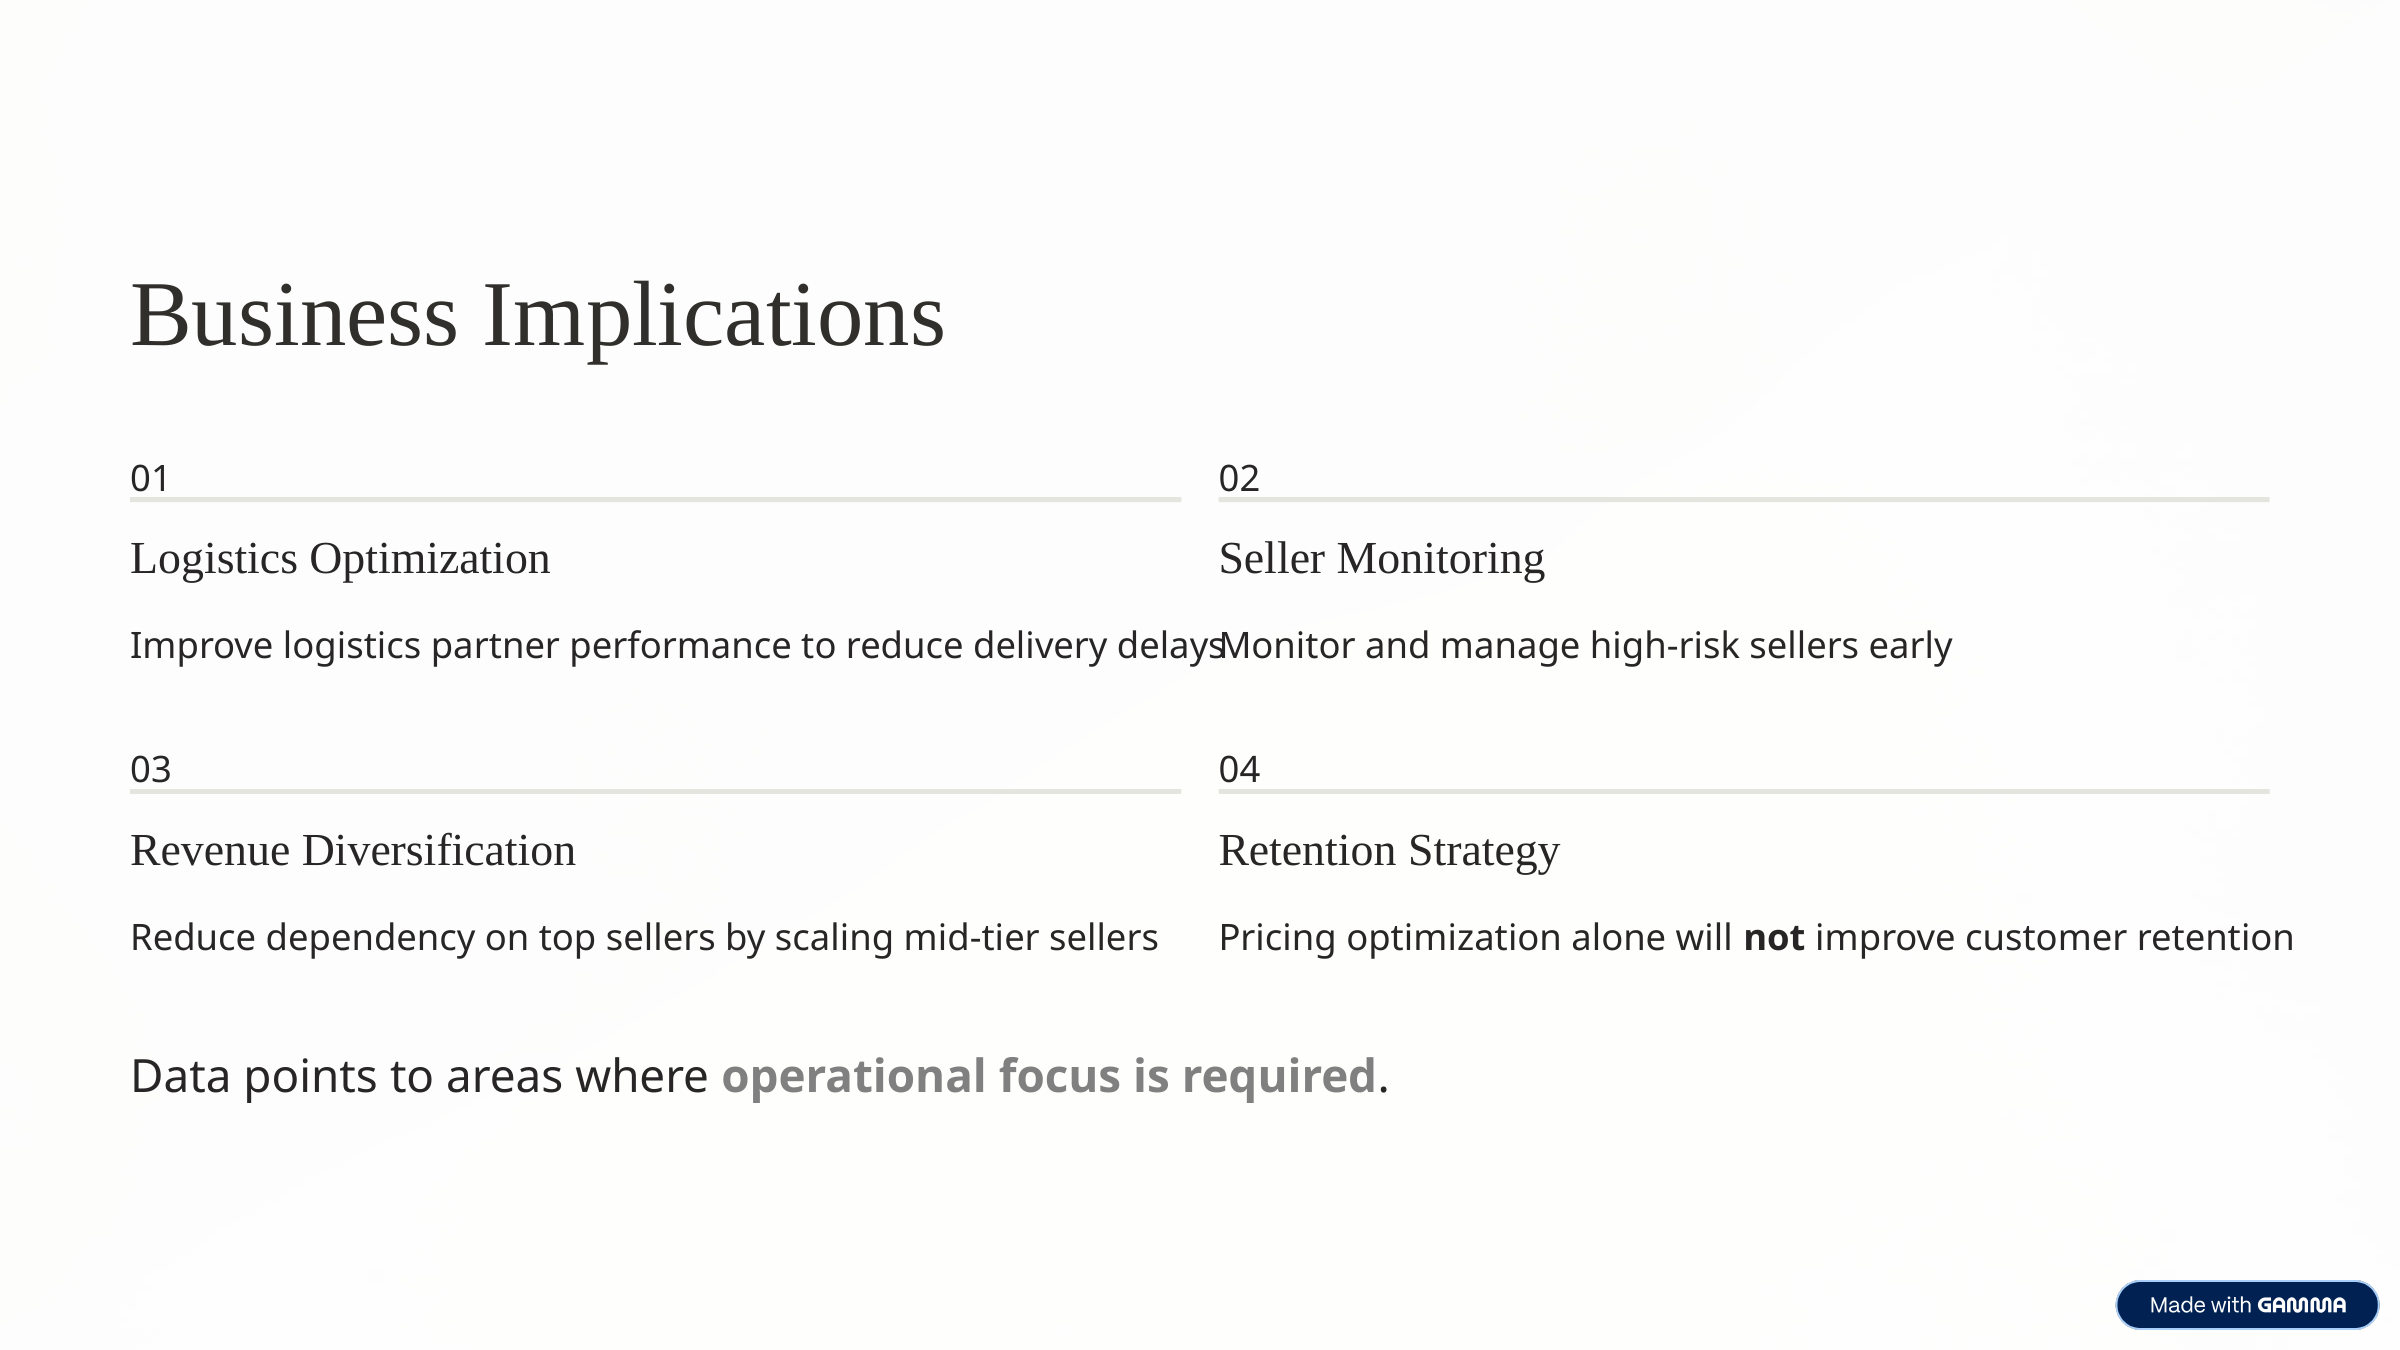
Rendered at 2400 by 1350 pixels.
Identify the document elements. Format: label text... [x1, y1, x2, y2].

text_box Retention Strategy [1218, 817, 1684, 876]
text_box Improve logistics partner performance to reduce delivery delays [130, 606, 1182, 666]
text_box 04 [1218, 730, 1256, 778]
text_box Monitor and manage high-risk sellers early [1218, 606, 2270, 666]
text_box Data points to areas where operational focus is required. [130, 1027, 2270, 1102]
text_box 01 [130, 438, 168, 486]
text_box 03 [130, 730, 168, 778]
text_box Revenue Diversification [130, 817, 621, 876]
text_box [130, 789, 1182, 794]
text_box [1218, 497, 2270, 503]
text_box [130, 497, 1182, 503]
text_box Business Implications [130, 248, 1061, 365]
text_box Logistics Optimization [130, 525, 596, 584]
text_box Pricing optimization alone will not improve customer retention [1218, 898, 2270, 958]
picture [2106, 1271, 2389, 1339]
text_box Seller Monitoring [1218, 525, 1684, 584]
text_box Reduce dependency on top sellers by scaling mid-tier sellers [130, 898, 1182, 958]
text_box 02 [1218, 438, 1256, 486]
text_box [1218, 789, 2270, 794]
